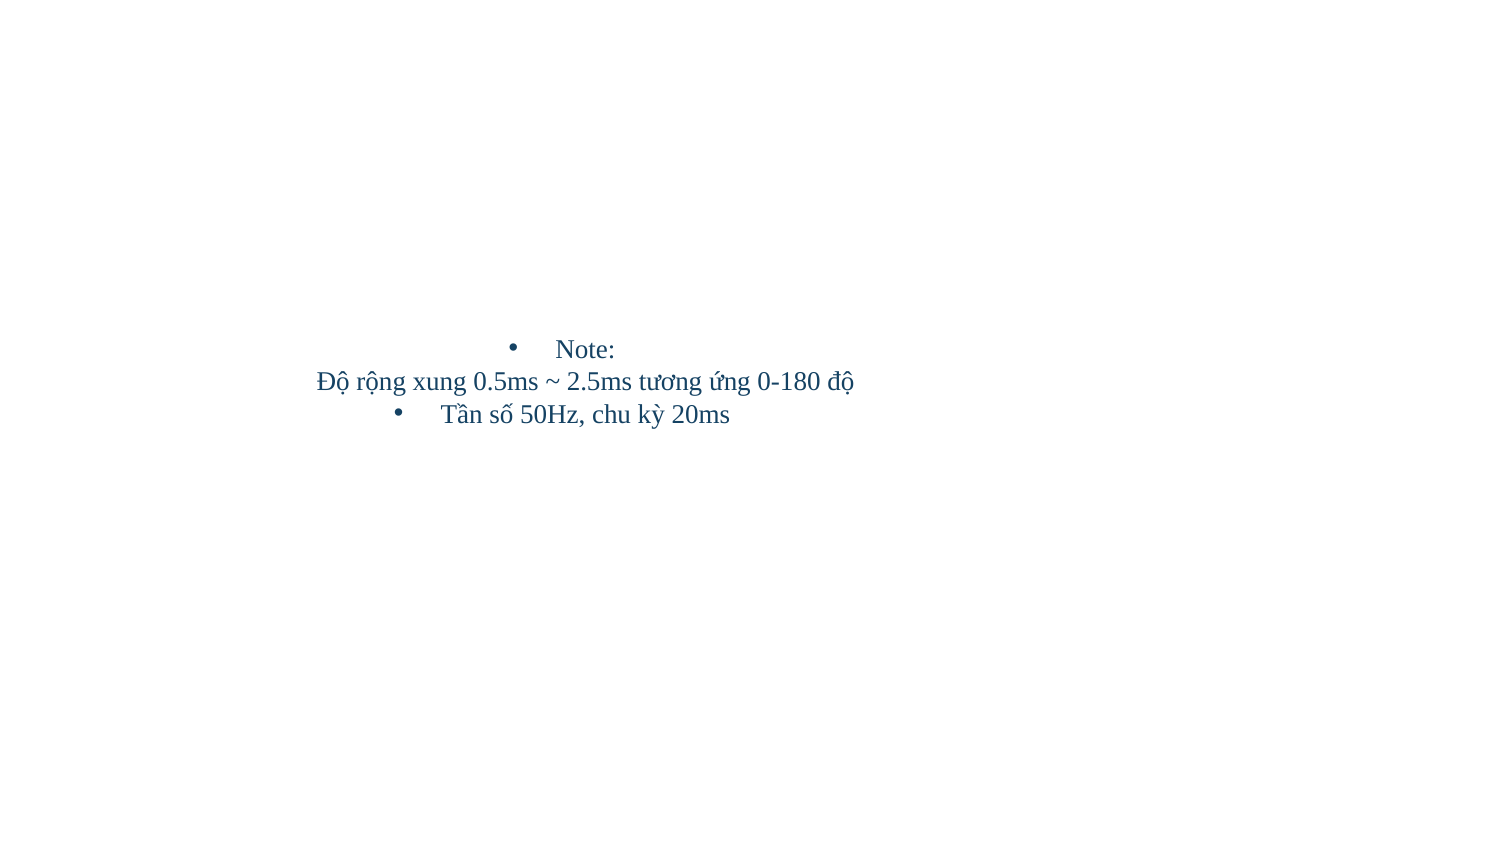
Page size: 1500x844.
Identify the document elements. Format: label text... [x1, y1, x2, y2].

title Note: Độ rộng xung 0.5ms ~ 2.5ms tương ứng 0-180 độ Tần số 50Hz, chu kỳ 20ms [83, 170, 1041, 622]
